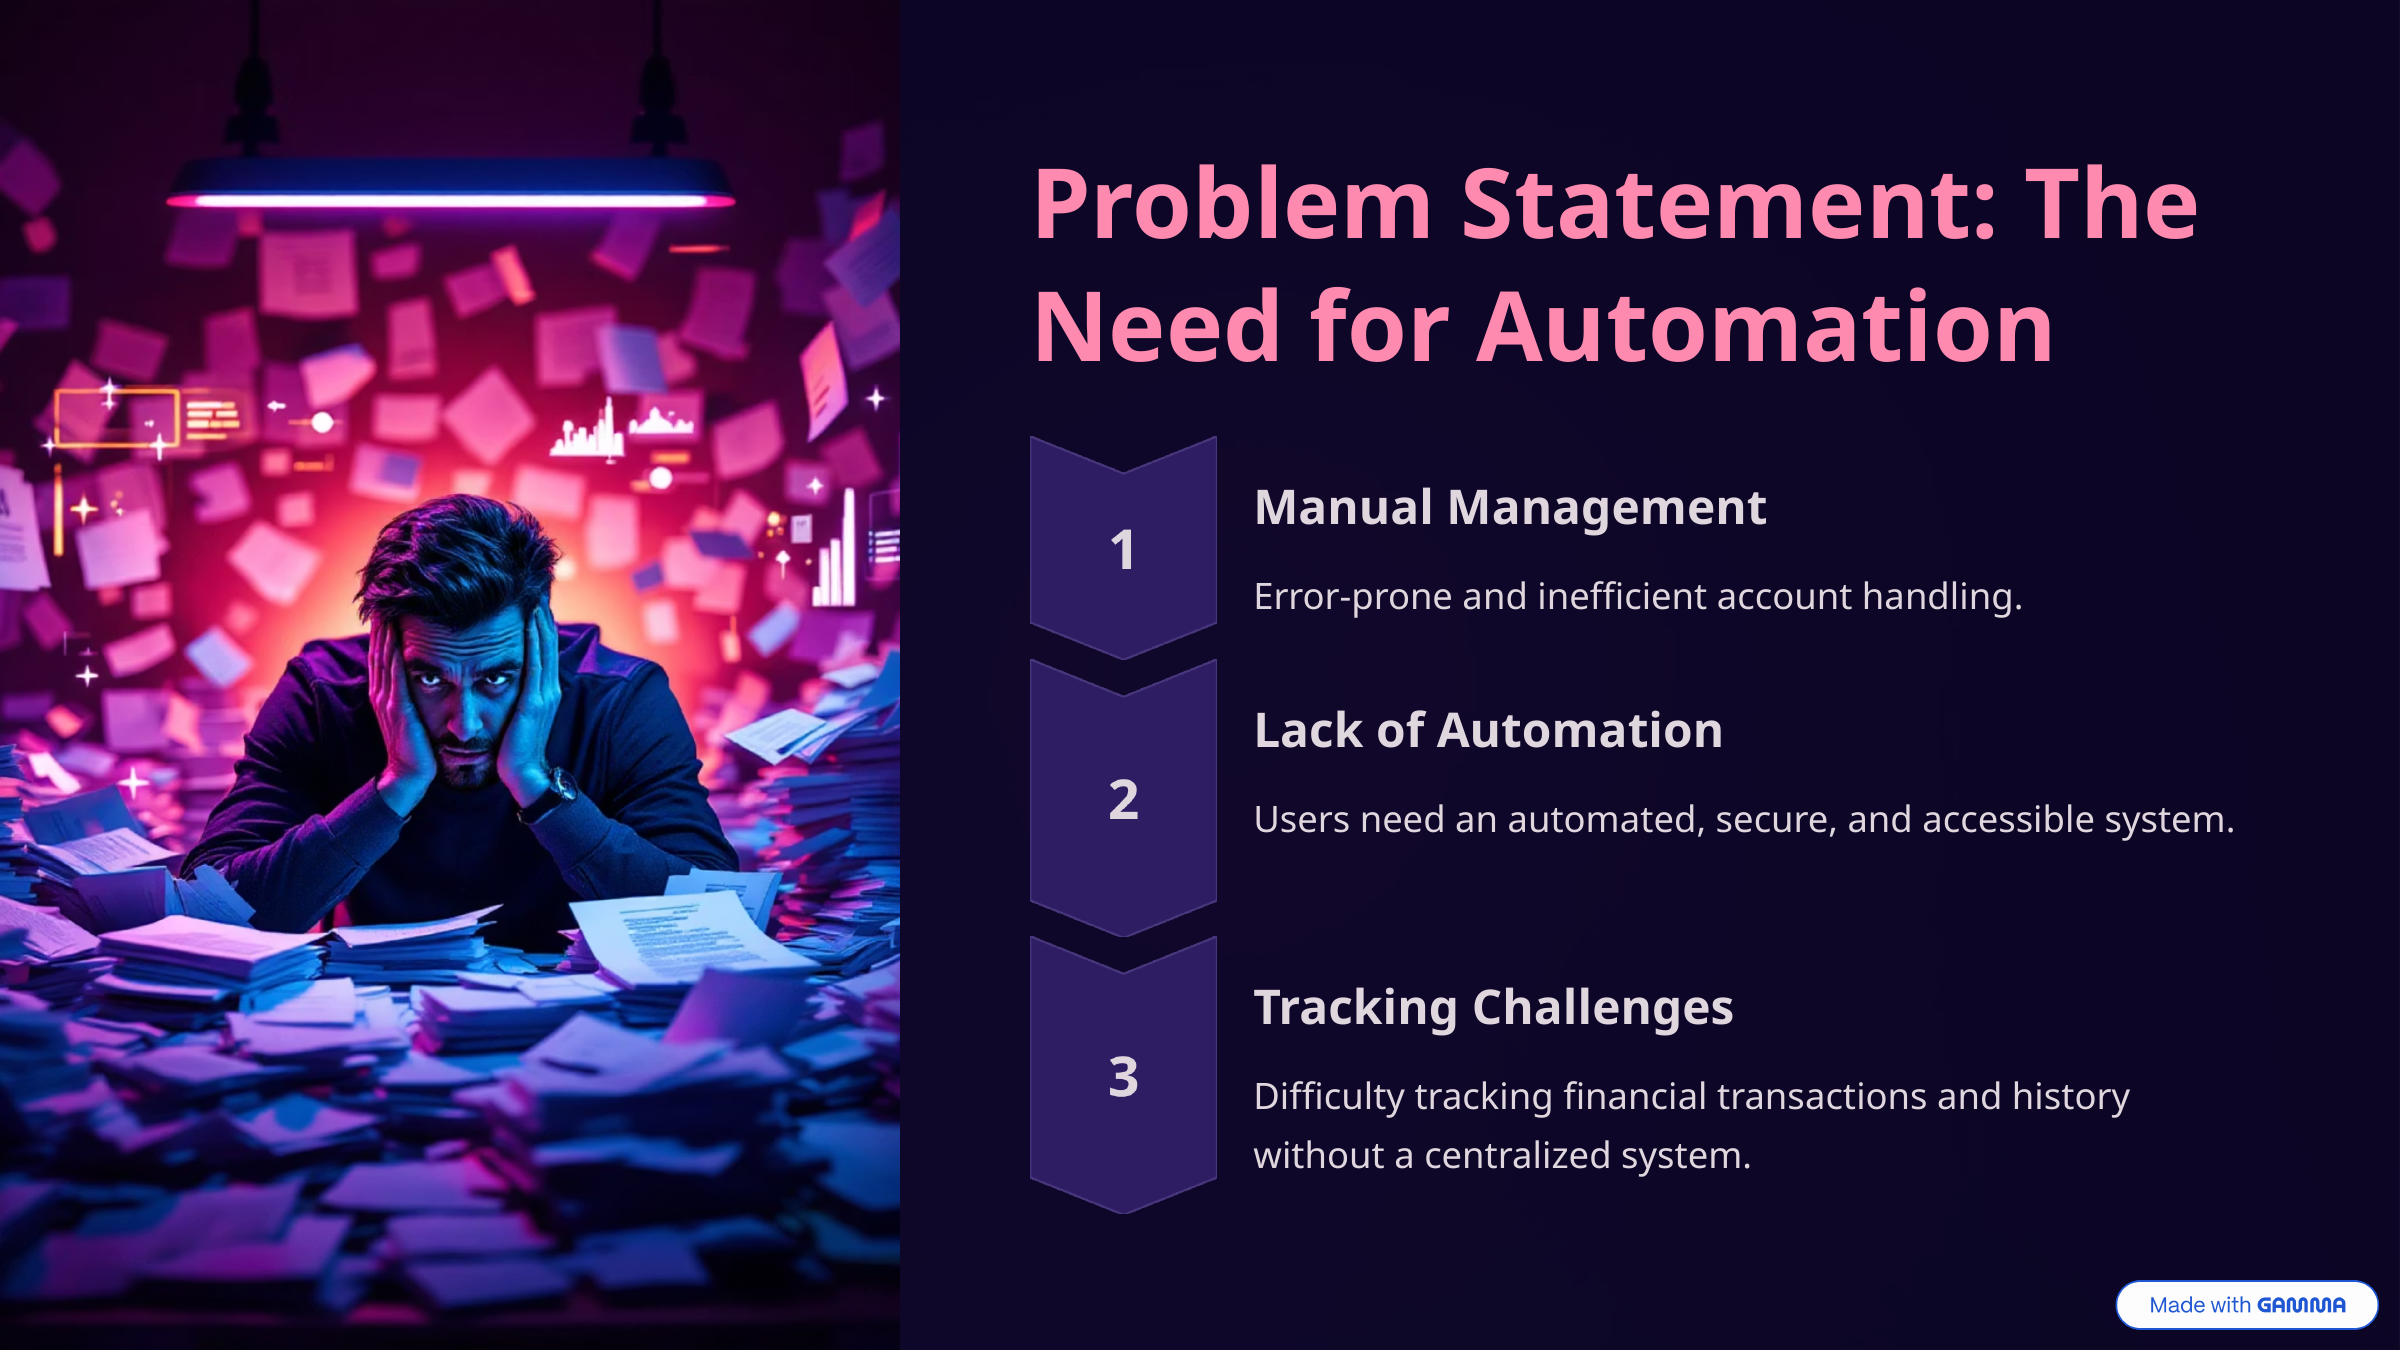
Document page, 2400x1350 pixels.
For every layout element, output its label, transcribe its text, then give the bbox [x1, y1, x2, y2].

text_box Difficulty tracking financial transactions and history without a centralized system. [1253, 1057, 2270, 1177]
picture [0, 0, 900, 1350]
text_box Lack of Automation [1253, 696, 1742, 758]
text_box Problem Statement: The Need for Automation [1030, 136, 2270, 381]
text_box Manual Management [1253, 473, 1742, 535]
picture [1030, 436, 1217, 1214]
text_box Tracking Challenges [1253, 973, 1742, 1035]
text_box Error-prone and inefficient account handling. [1253, 557, 2270, 617]
text_box Users need an automated, secure, and accessible system. [1253, 780, 2270, 900]
picture [2106, 1271, 2389, 1339]
